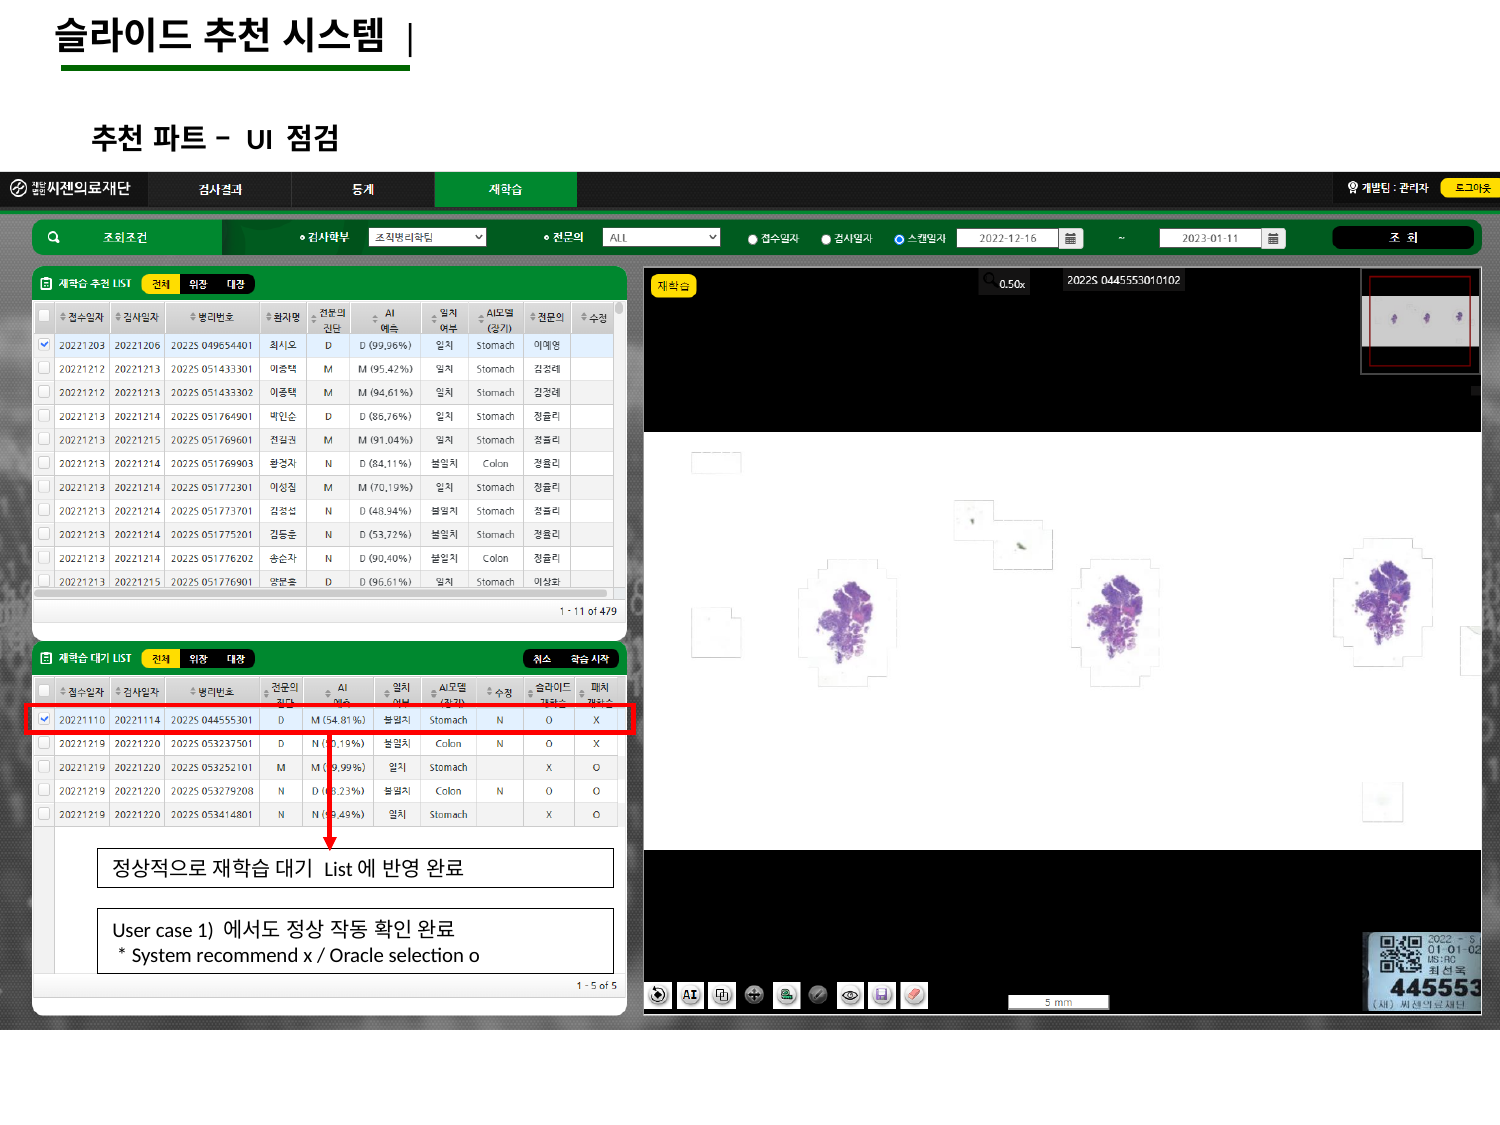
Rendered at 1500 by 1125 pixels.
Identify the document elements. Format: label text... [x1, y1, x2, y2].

text_box 슬라이드 추천 시스템 | [40, 4, 1085, 65]
picture [0, 171, 1500, 1030]
text_box 추천 파트 – UI 점검 [76, 95, 1341, 171]
